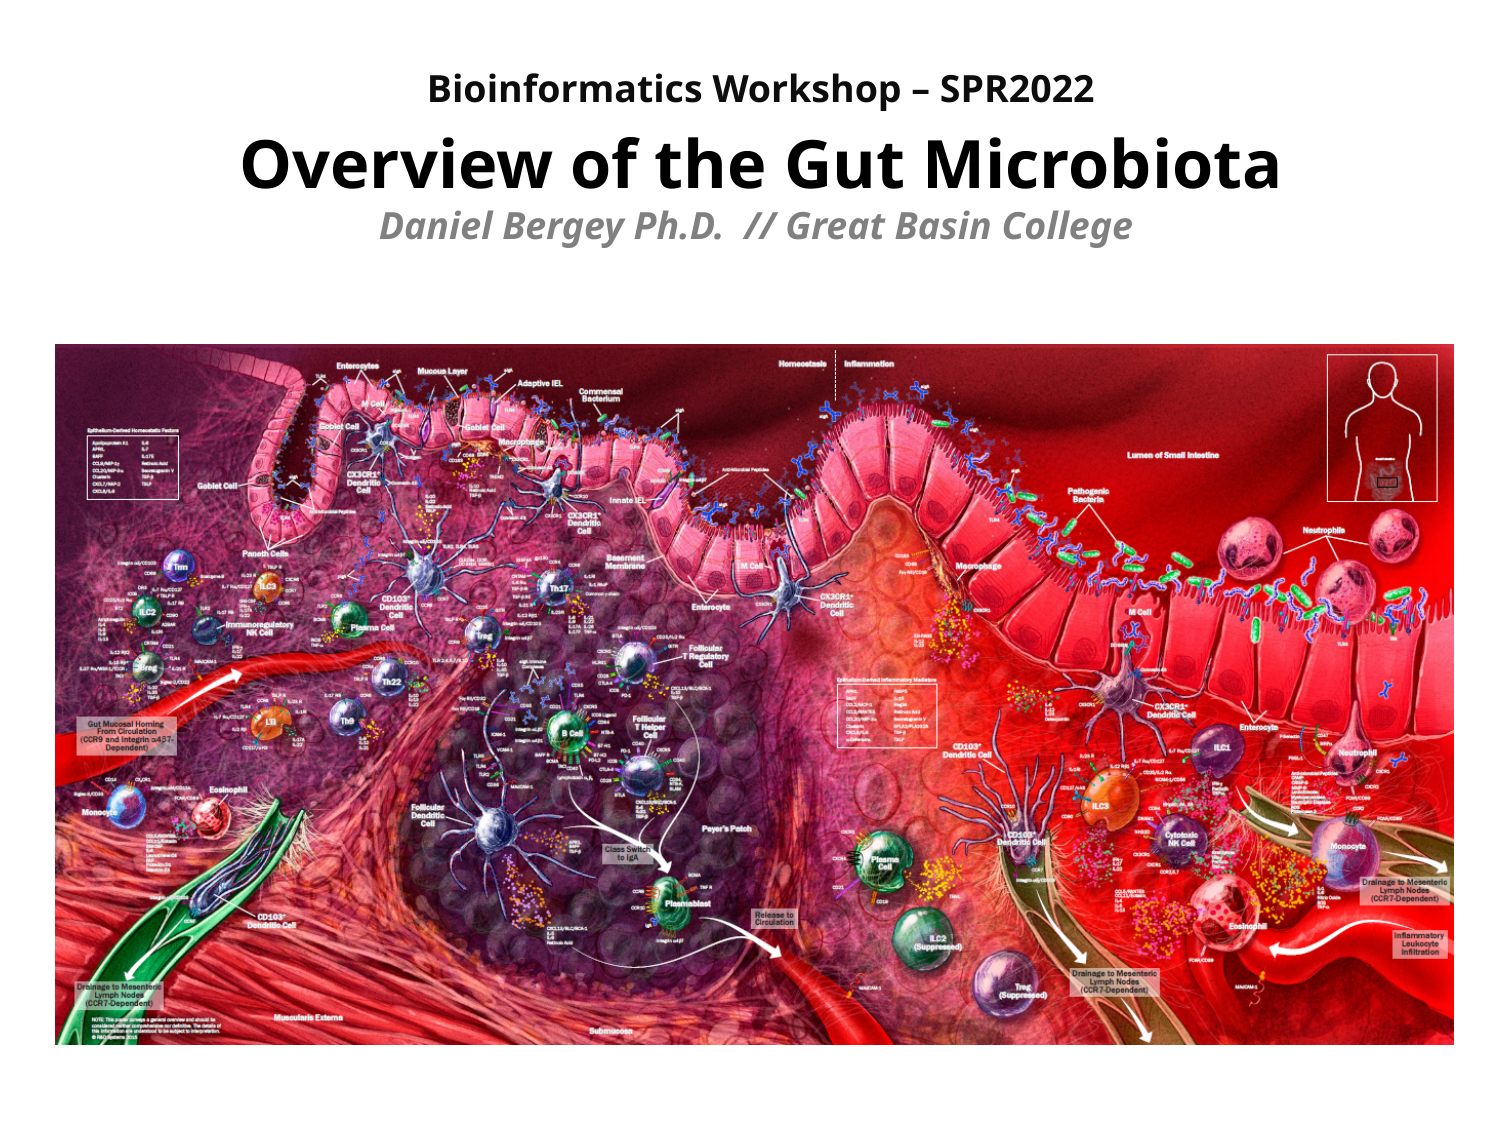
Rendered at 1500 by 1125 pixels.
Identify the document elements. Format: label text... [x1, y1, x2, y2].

picture [55, 344, 1454, 1045]
text_box Bioinformatics Workshop – SPR2022 Overview of the Gut Microbiota Daniel Bergey Ph.D. // Great Basin College [62, 57, 1461, 255]
